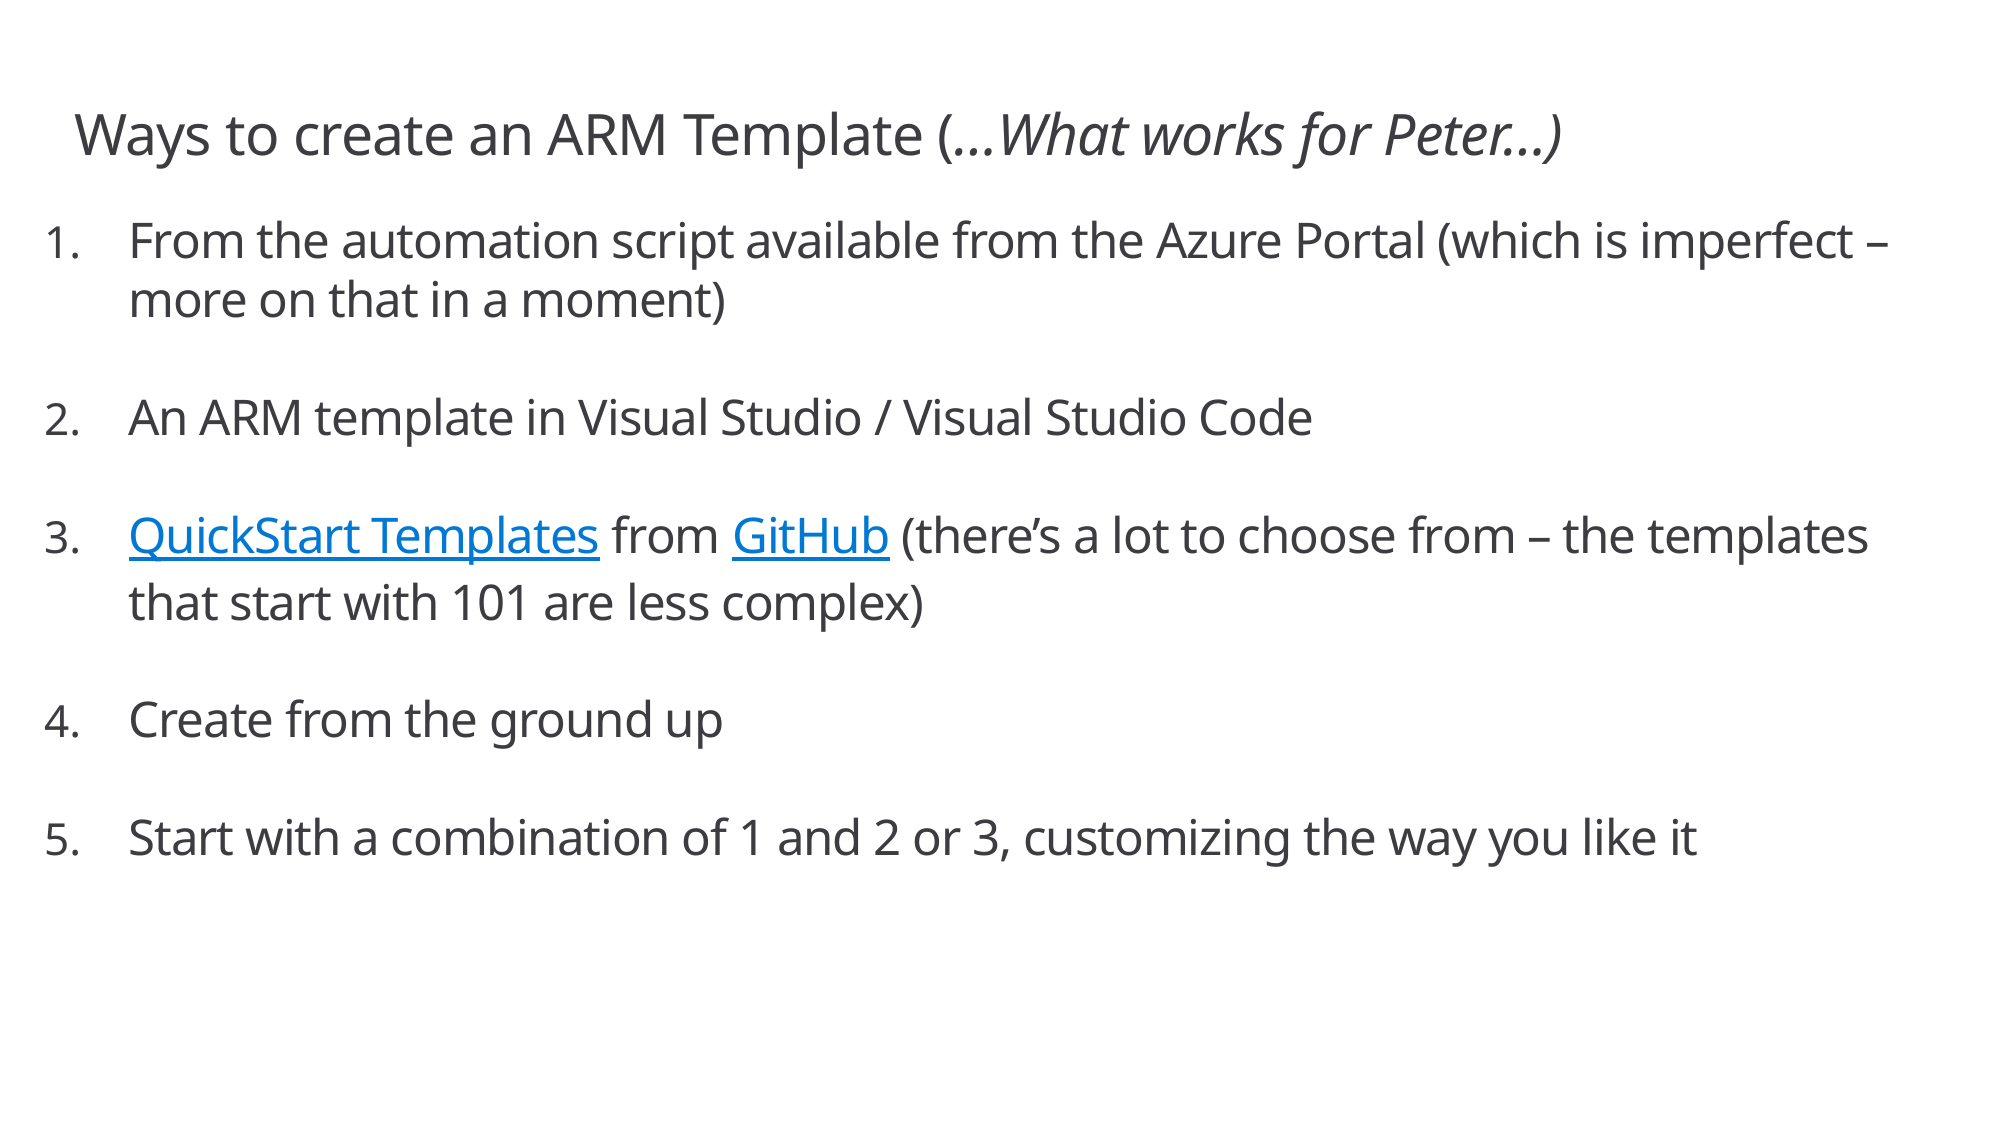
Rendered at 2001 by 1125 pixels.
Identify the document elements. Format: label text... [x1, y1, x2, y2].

list From the automation script available from the Azure Portal (which is imperfect – more on that in a moment) An ARM template in Visual Studio / Visual Studio Code QuickStart Templates from GitHub (there’s a lot to choose from – the templates that start with 101 are less complex) Create from the ground up Start with a combination of 1 and 2 or 3, customizing the way you like it [44, 194, 1957, 938]
title Ways to create an ARM Template (…What works for Peter…) [74, 91, 1930, 194]
